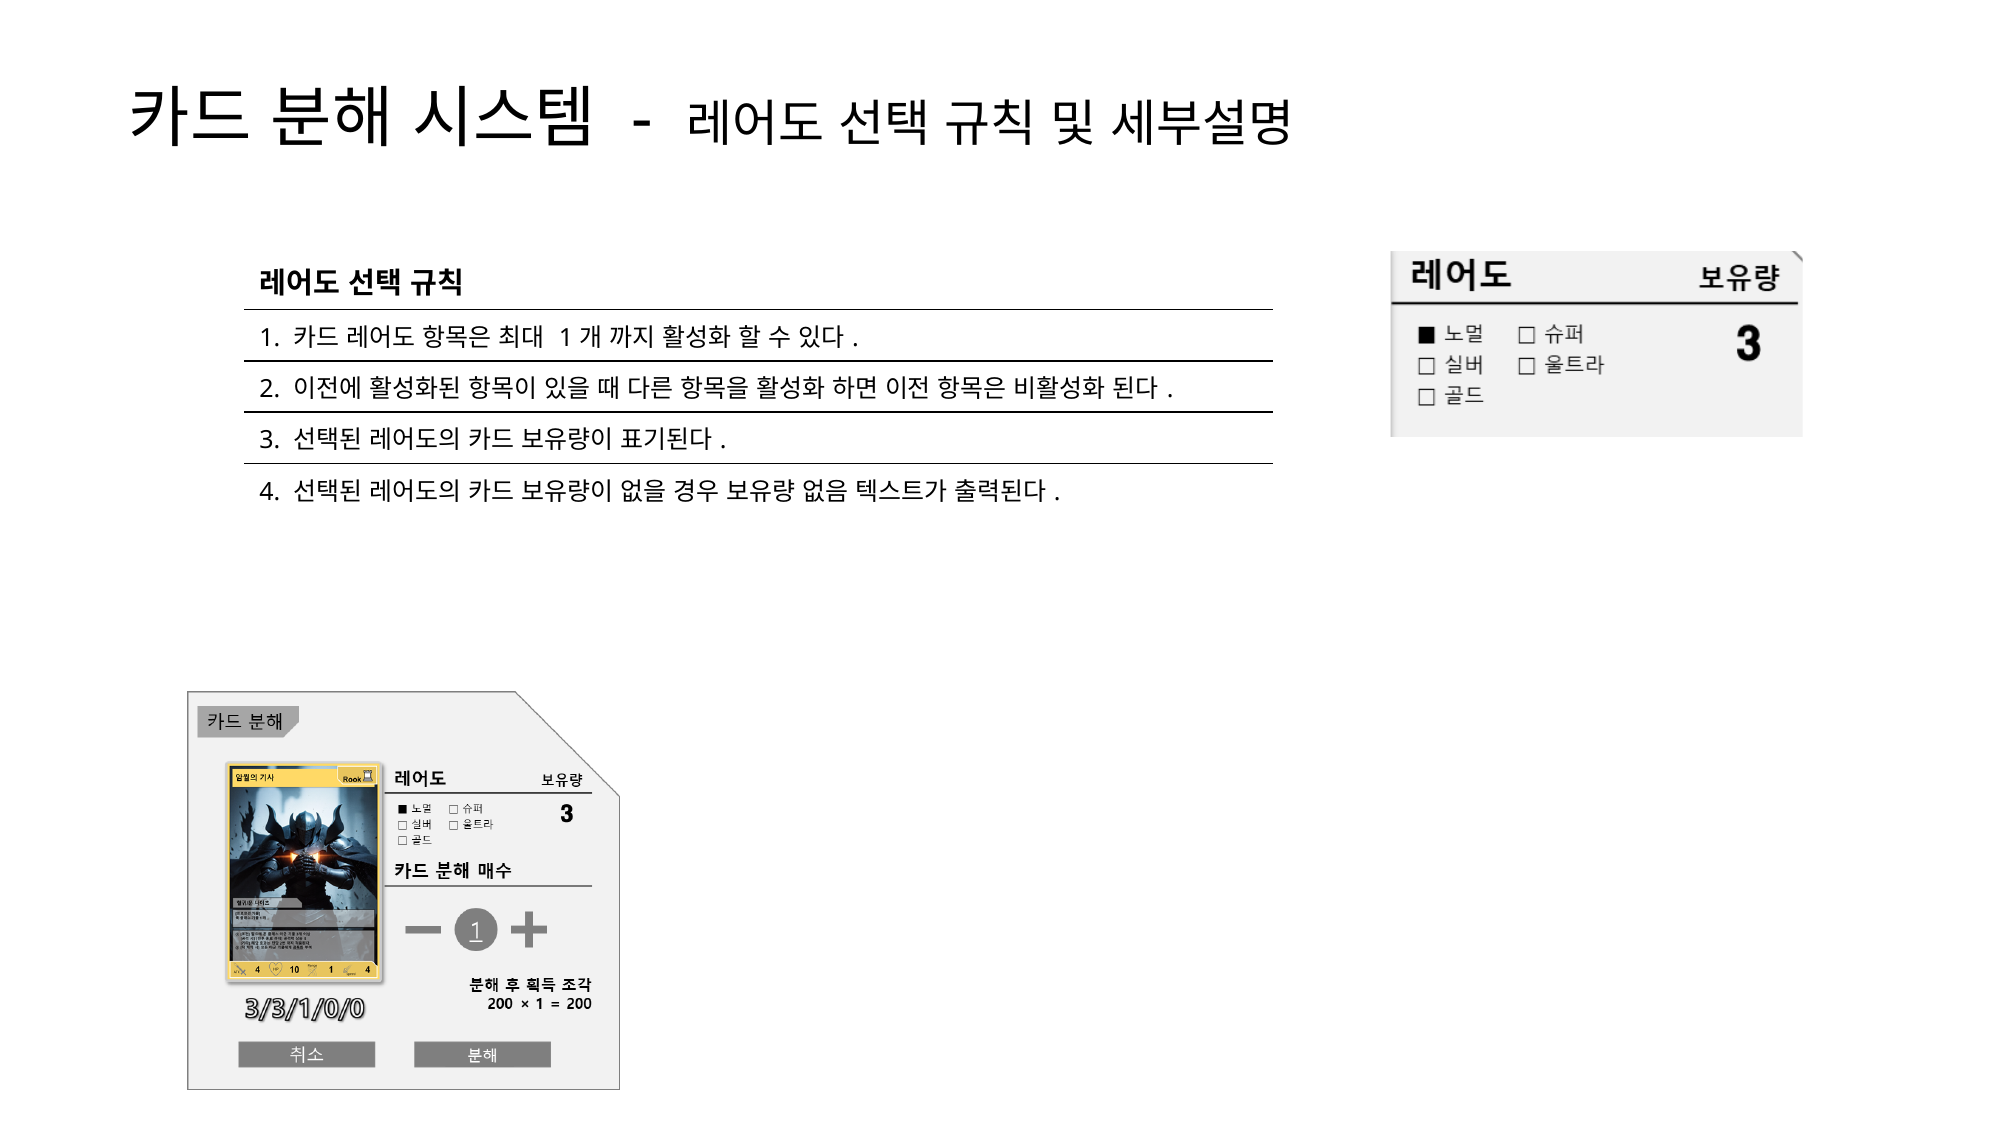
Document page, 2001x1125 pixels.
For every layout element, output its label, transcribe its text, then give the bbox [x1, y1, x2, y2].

table_cell 4. 선택된 레어도의 카드 보유량이 없을 경우 보유량 없음 텍스트가 출력된다. [244, 464, 1273, 515]
text_box 카드 분해 시스템 - 레어도 선택 규칙 및 세부설명 [113, 63, 1886, 167]
table_cell 2. 이전에 활성화된 항목이 있을 때 다른 항목을 활성화 하면 이전 항목은 비활성화 된다. [244, 362, 1273, 411]
table_cell 1. 카드 레어도 항목은 최대 1개 까지 활성화 할 수 있다. [244, 310, 1273, 360]
picture [187, 691, 620, 1090]
table_cell 3. 선택된 레어도의 카드 보유량이 표기된다. [244, 413, 1273, 463]
picture [1390, 251, 1803, 437]
table_header 레어도 선택 규칙 [244, 252, 1273, 309]
